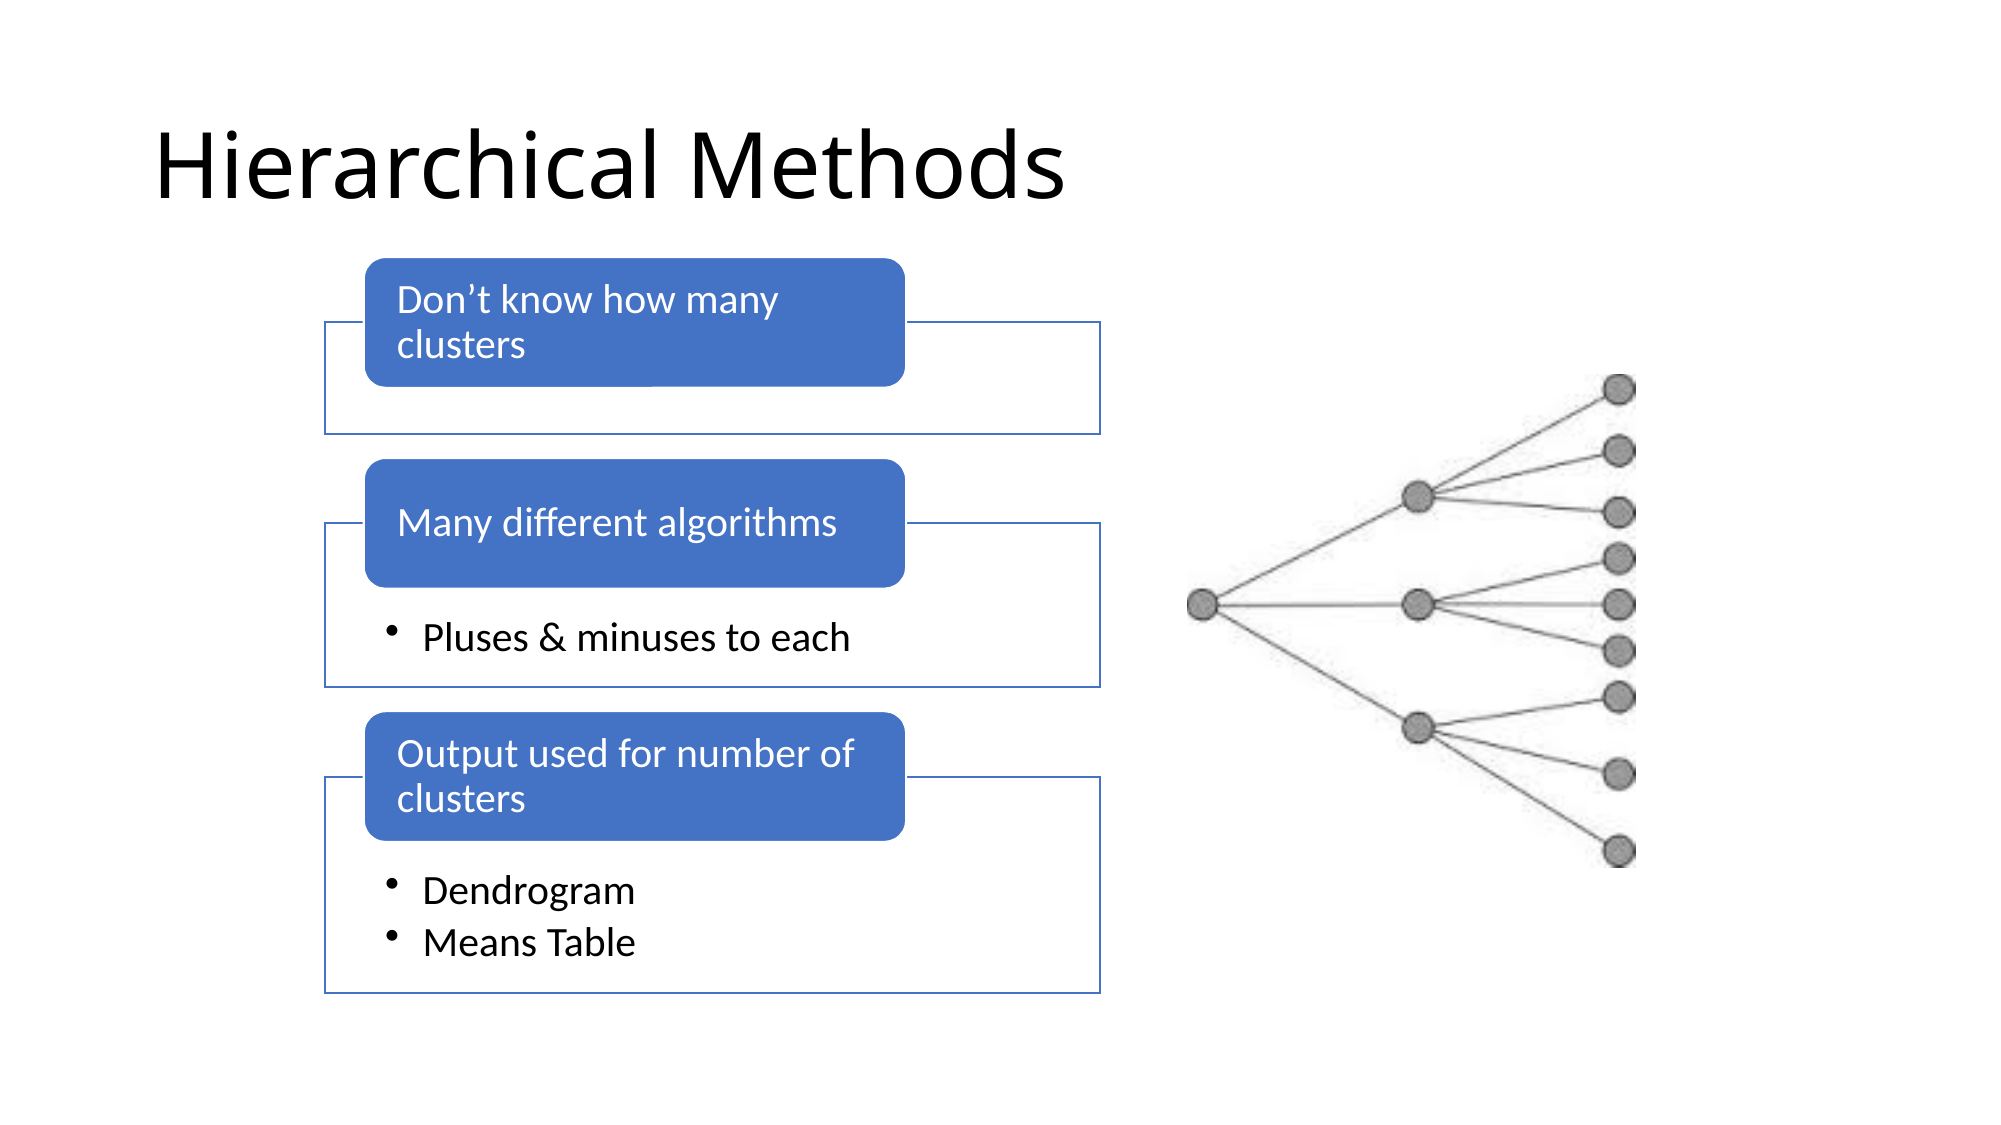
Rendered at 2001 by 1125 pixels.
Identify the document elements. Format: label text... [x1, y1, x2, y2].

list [324, 249, 1100, 1000]
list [1187, 374, 1636, 868]
title Hierarchical Methods [137, 59, 1863, 278]
